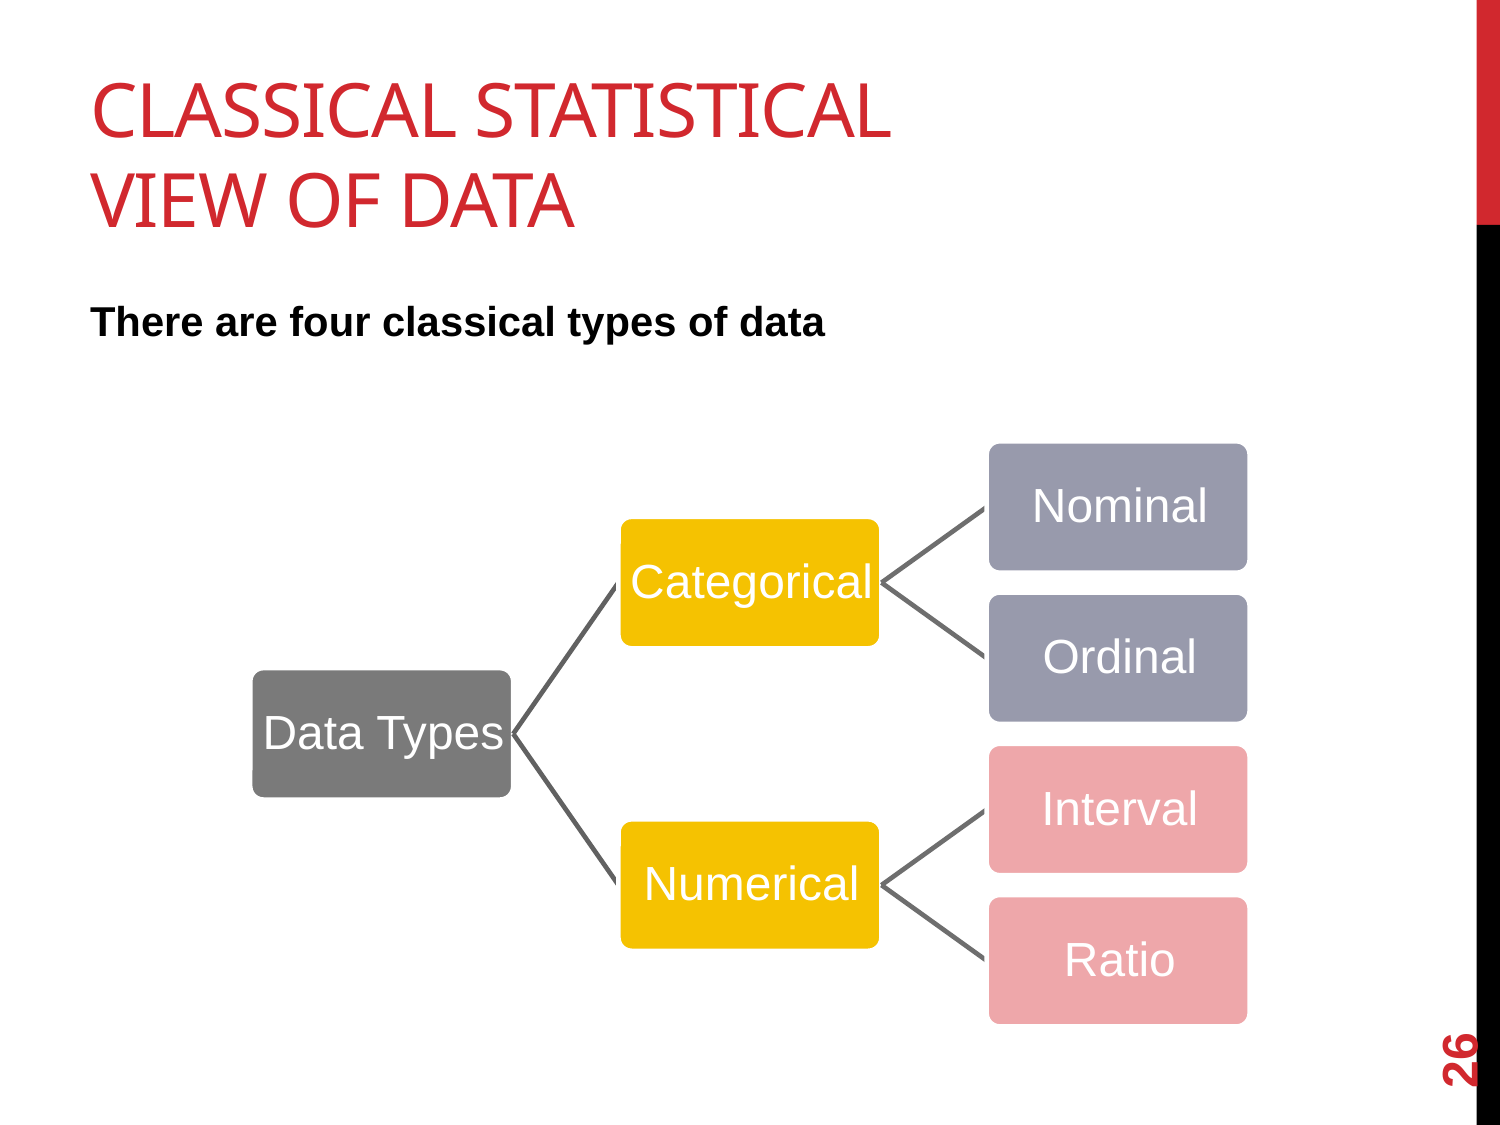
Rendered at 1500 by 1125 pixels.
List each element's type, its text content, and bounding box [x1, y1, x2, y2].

slide_number 26 [1427, 887, 1488, 1104]
title Classical Statistical View of Data [75, 25, 1025, 250]
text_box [249, 399, 1251, 1068]
list There are four classical types of data [75, 287, 1325, 1005]
